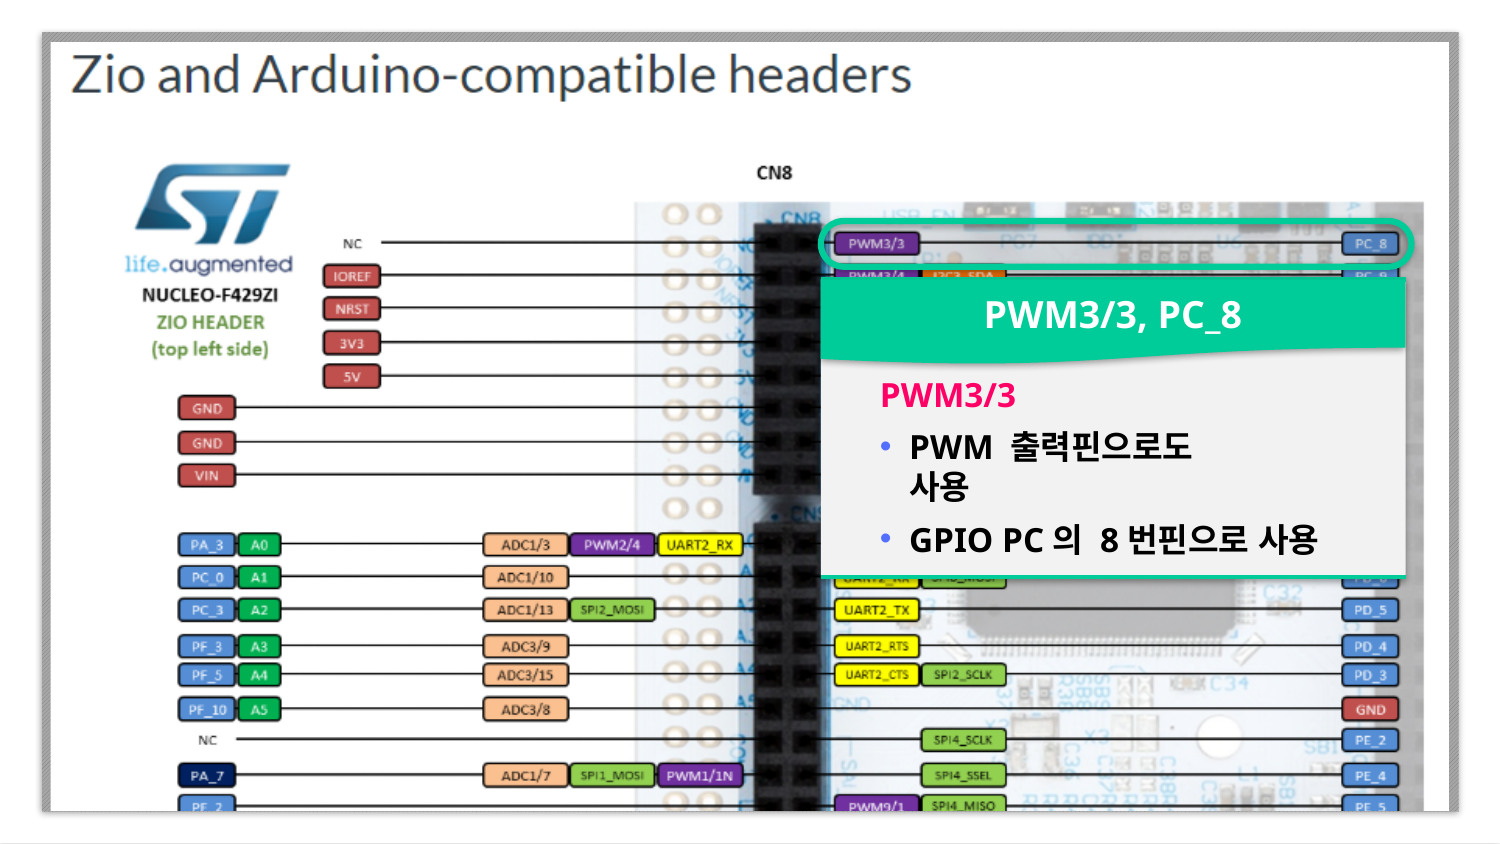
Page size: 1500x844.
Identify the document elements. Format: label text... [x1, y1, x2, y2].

picture [50, 41, 1450, 812]
text_box Zio and Arduino-compatible headers [41, 31, 1459, 812]
